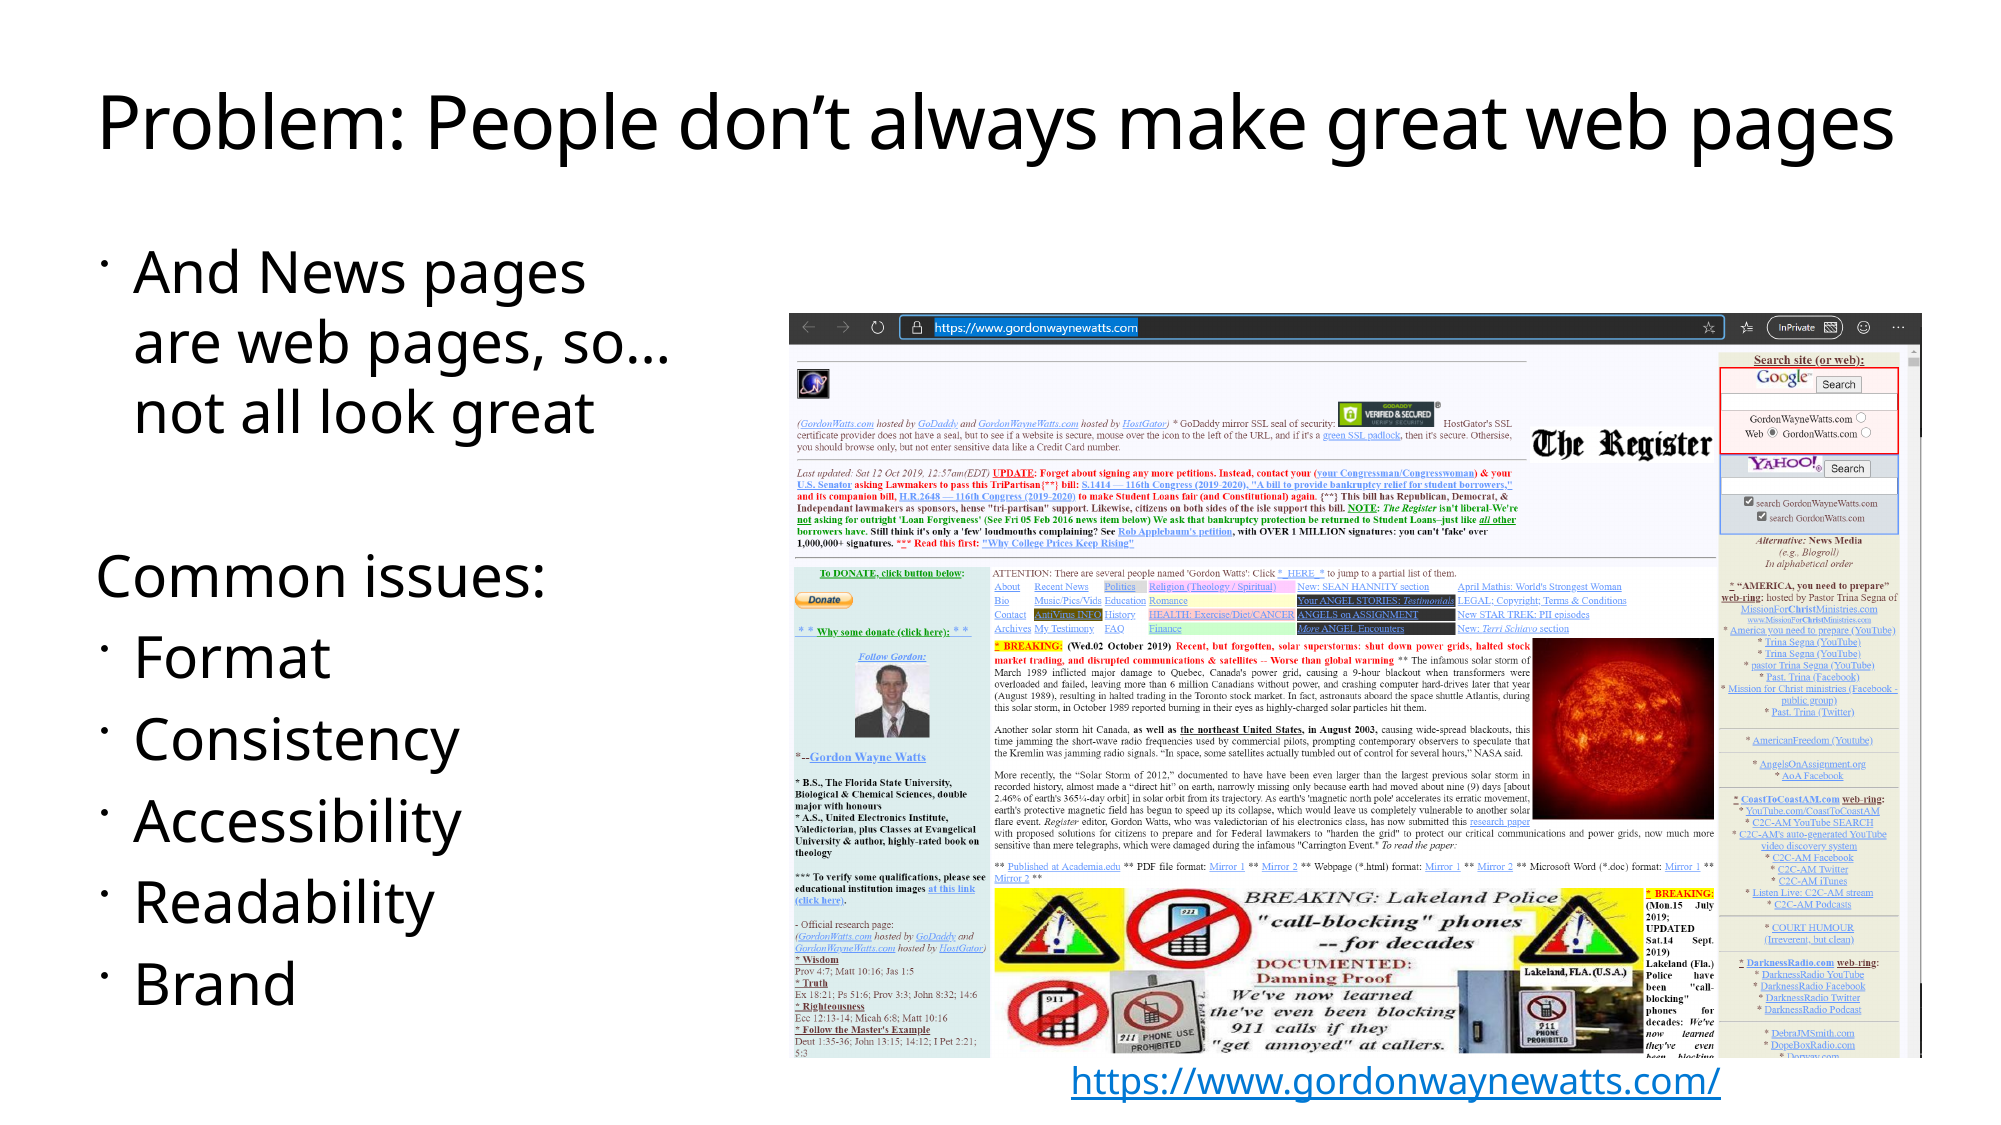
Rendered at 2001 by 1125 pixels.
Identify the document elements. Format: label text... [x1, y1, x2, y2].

picture [789, 312, 1922, 1059]
title Problem: People don’t always make great web pages [96, 75, 1904, 166]
list And News pages are web pages, so…not all look great Common issues: Format Consistency Accessibility Readability Brand [95, 235, 684, 1072]
text_box https://www.gordonwaynewatts.com/ [1055, 1059, 1737, 1115]
